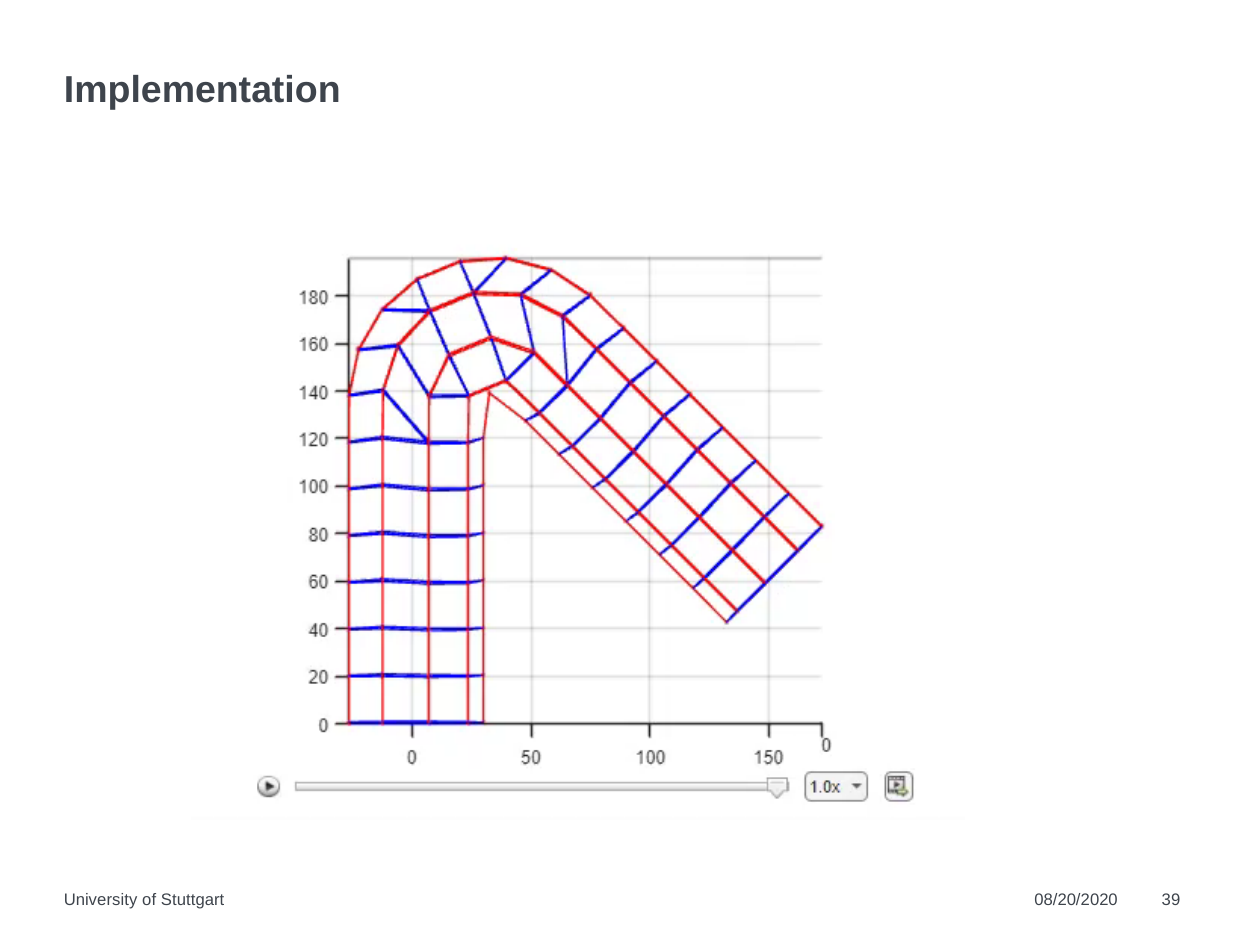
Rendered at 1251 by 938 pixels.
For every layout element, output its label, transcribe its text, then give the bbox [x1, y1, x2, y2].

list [191, 211, 966, 820]
footer University of Stuttgart [64, 888, 891, 909]
slide_number 39 [1161, 888, 1198, 909]
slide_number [1034, 888, 1133, 909]
title Implementation [64, 64, 1186, 111]
